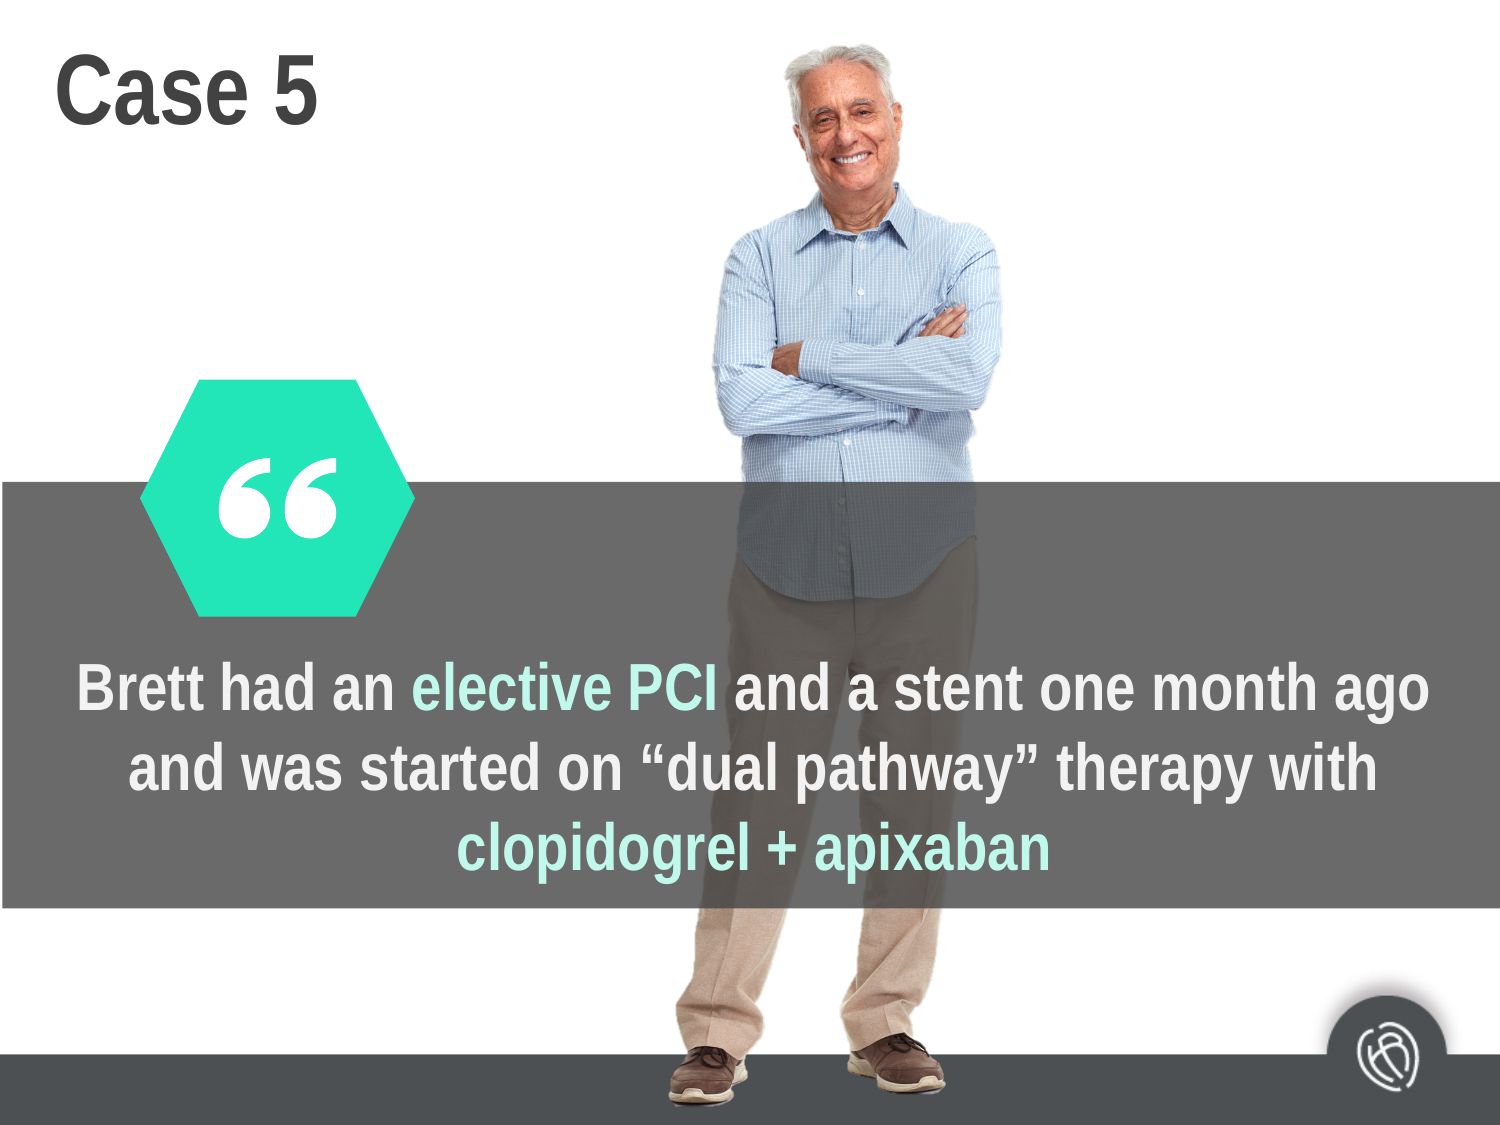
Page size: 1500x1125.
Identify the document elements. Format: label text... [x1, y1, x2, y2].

text_box Case 5 [0, 17, 374, 153]
picture [0, 17, 1500, 1125]
text_box [284, 458, 337, 539]
text_box [2, 481, 378, 909]
text_box Brett had an elective PCI and a stent one month ago and was started on “dual pathway” therapy with clopidogrel + apixaban [1271, 636, 1496, 892]
text_box Brett had an elective PCI and a stent one month ago and was started on “dual pathway” therapy with clopidogrel + apixaban [13, 636, 378, 892]
text_box [139, 379, 378, 617]
text_box [218, 458, 271, 539]
text_box [1271, 481, 1500, 909]
